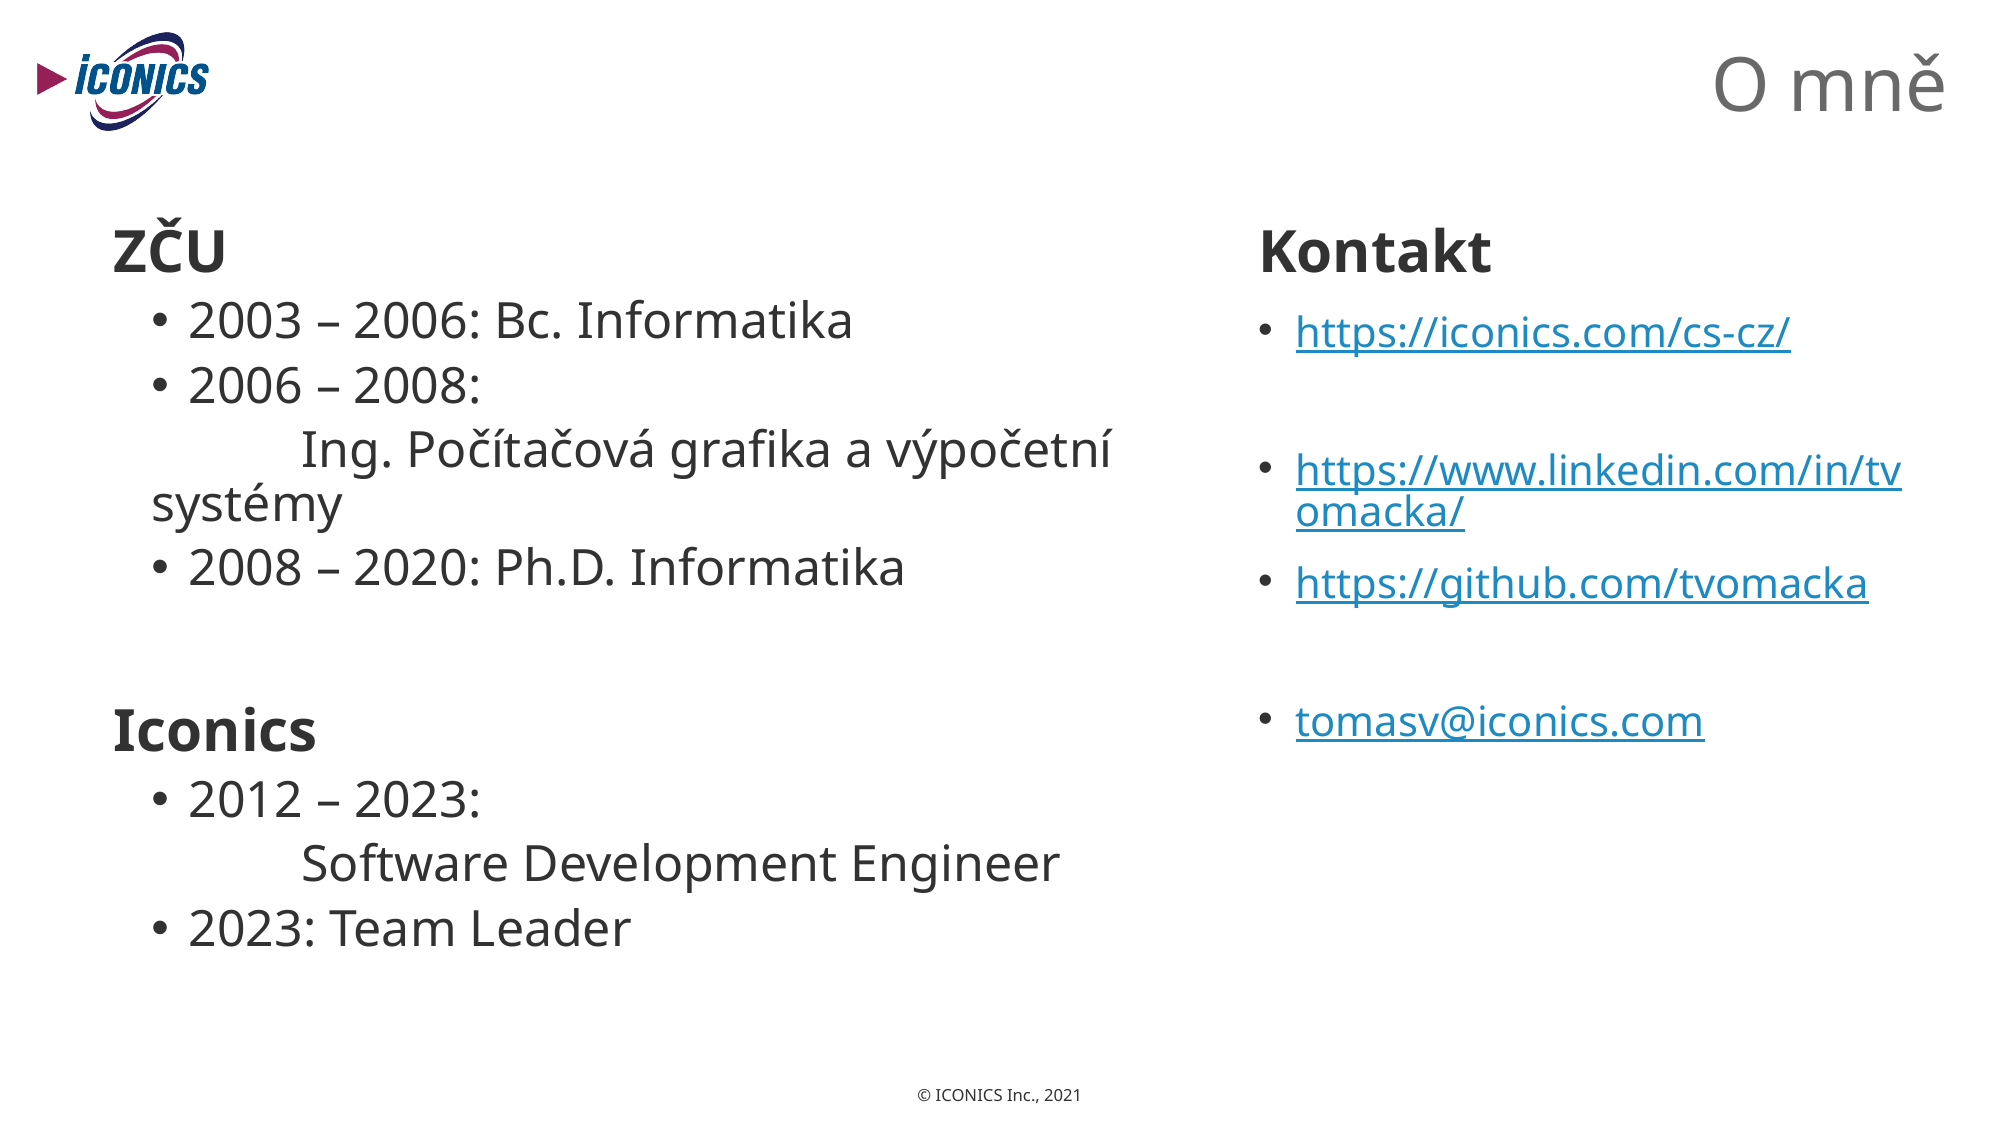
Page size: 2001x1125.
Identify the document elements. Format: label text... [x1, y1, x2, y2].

title O mně [270, 23, 1963, 150]
list Kontakt https://iconics.com/cs-cz/ https://www.linkedin.com/in/tvomacka/ https://github.com/tvomacka tomasv@iconics.com [1243, 214, 1927, 1064]
list ZČU 2003 – 2006: Bc. Informatika 2006 – 2008: Ing. Počítačová grafika a výpočetní systémy 2008 – 2020: Ph.D. Informatika Iconics 2012 – 2023: Software Development Engineer 2023: Team Leader [99, 214, 1243, 1064]
picture [37, 32, 209, 131]
